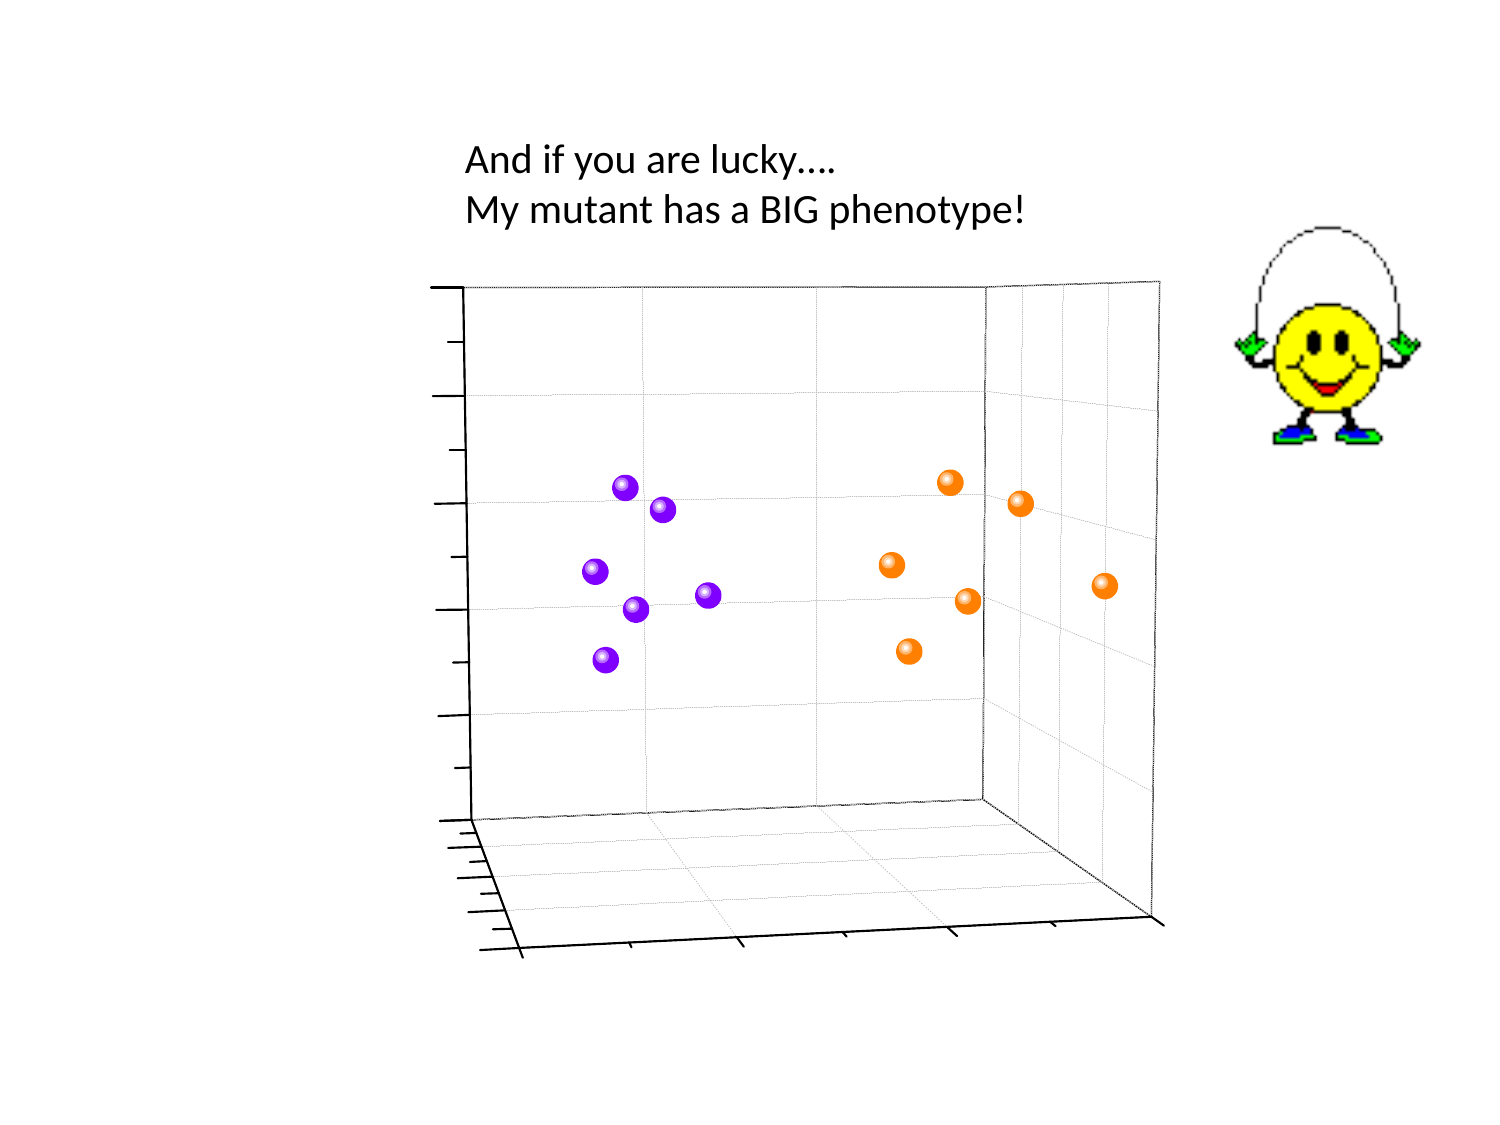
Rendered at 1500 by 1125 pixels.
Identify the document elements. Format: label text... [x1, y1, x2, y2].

picture [1231, 224, 1426, 451]
text_box And if you are lucky…. My mutant has a BIG phenotype! [450, 124, 1109, 236]
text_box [299, 237, 1274, 988]
